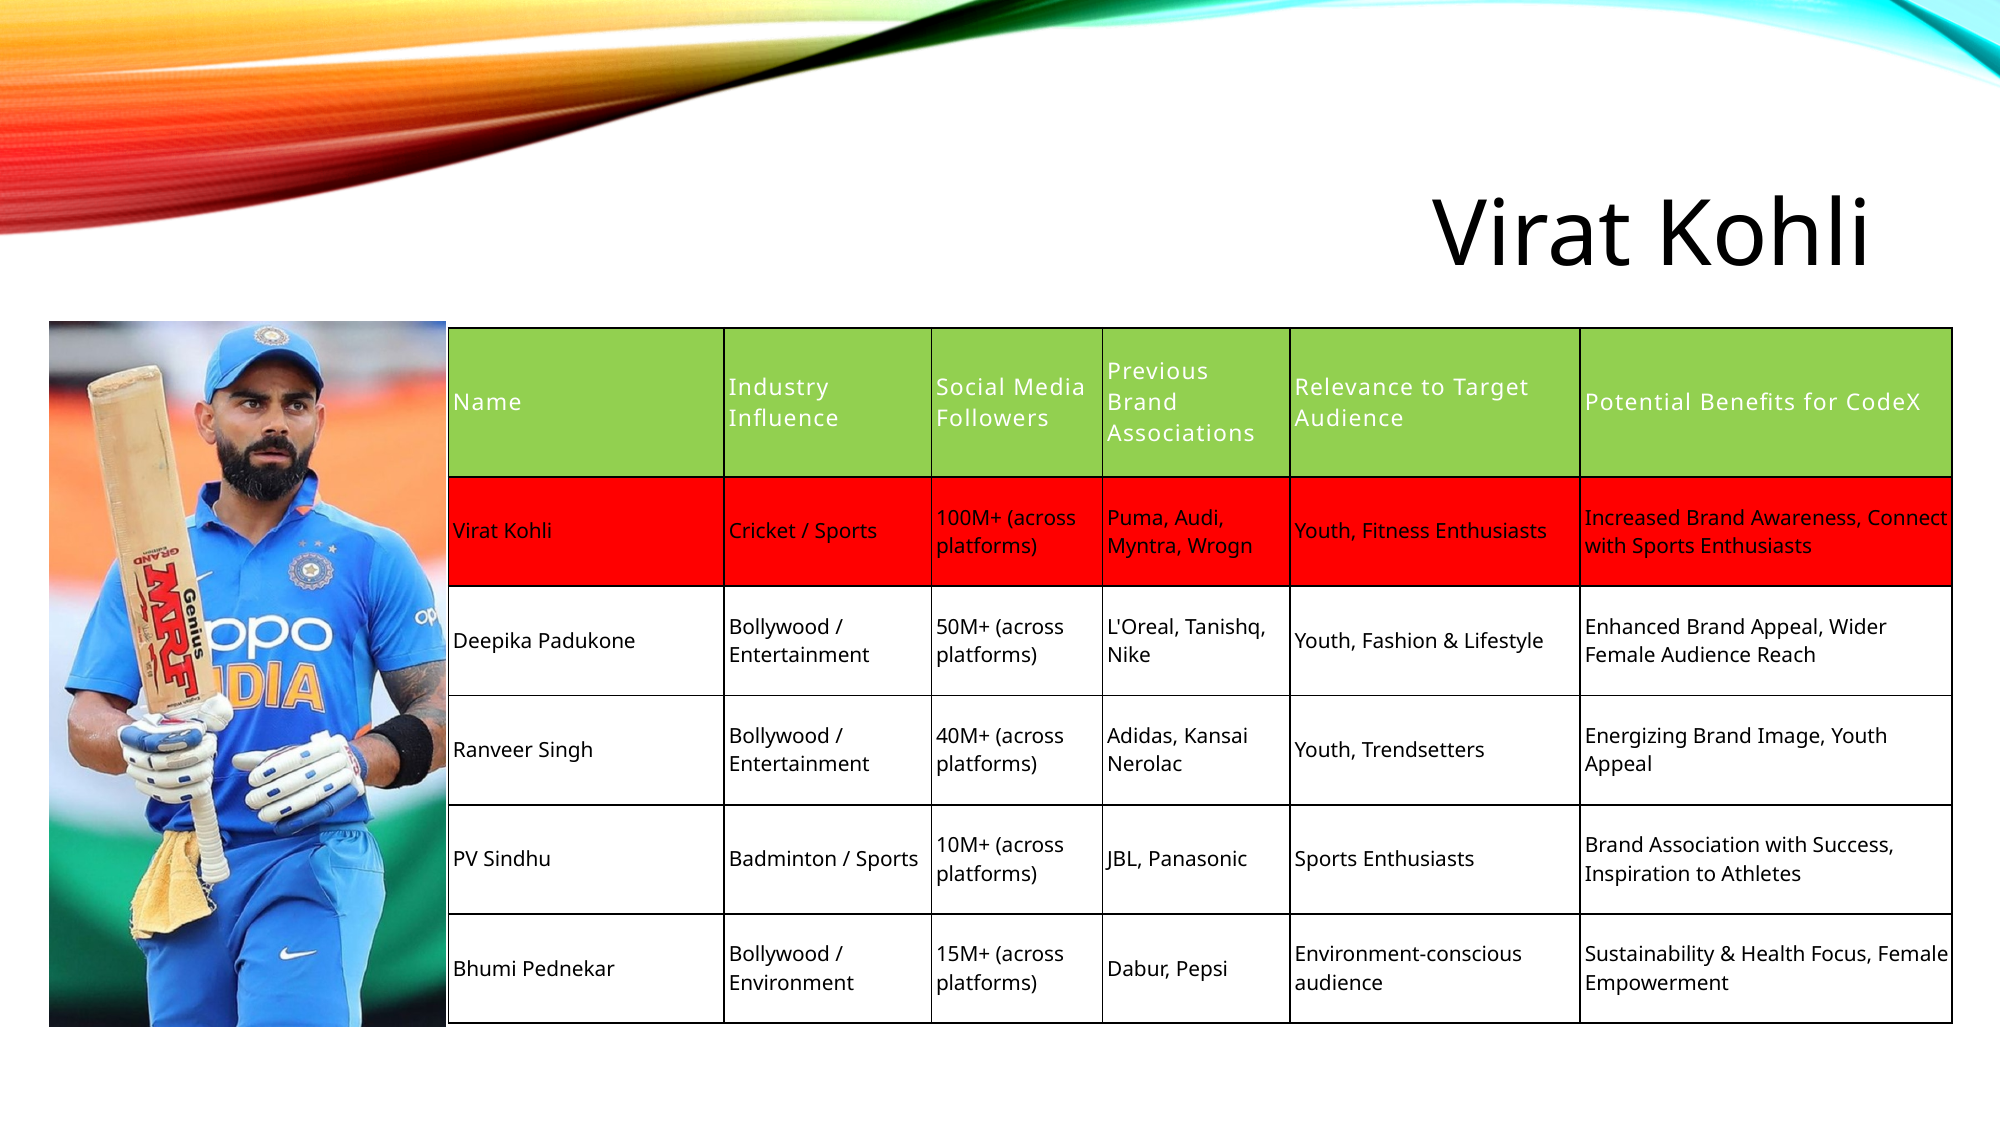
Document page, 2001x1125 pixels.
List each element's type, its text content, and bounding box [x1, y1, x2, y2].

table_cell Youth, Trendsetters [1291, 696, 1579, 804]
table_cell 50M+ (across platforms) [932, 587, 1102, 695]
table_cell L'Oreal, Tanishq, Nike [1103, 587, 1289, 695]
table_cell Energizing Brand Image, Youth Appeal [1581, 696, 1951, 804]
table_cell Environment-conscious audience [1291, 915, 1579, 1022]
table_cell 40M+ (across platforms) [932, 696, 1102, 804]
table_cell Bollywood / Environment [725, 915, 931, 1022]
table_cell Bollywood / Entertainment [725, 696, 931, 804]
table_cell Adidas, Kansai Nerolac [1103, 696, 1289, 804]
table_header Social Media Followers [932, 338, 1102, 476]
table_cell Youth, Fashion & Lifestyle [1291, 587, 1579, 695]
picture [49, 321, 446, 1027]
table_cell Sustainability & Health Focus, Female Empowerment [1581, 915, 1951, 1022]
table_cell Youth, Fitness Enthusiasts [1291, 478, 1579, 585]
table_cell Cricket / Sports [725, 478, 931, 585]
table_cell PV Sindhu [449, 806, 723, 913]
title Virat Kohli [474, 125, 1888, 338]
table_header Relevance to Target Audience [1291, 338, 1579, 476]
table_header Industry Influence [725, 338, 931, 476]
table_cell Sports Enthusiasts [1291, 806, 1579, 913]
table_cell Bhumi Pednekar [449, 915, 723, 1022]
table_header Name [449, 329, 723, 476]
table_cell Ranveer Singh [449, 696, 723, 804]
table_cell 10M+ (across platforms) [932, 806, 1102, 913]
table_header Potential Benefits for CodeX [1581, 329, 1951, 476]
table_header Previous Brand Associations [1103, 338, 1289, 476]
table_cell Bollywood / Entertainment [725, 587, 931, 695]
table_cell 100M+ (across platforms) [932, 478, 1102, 585]
table_cell Puma, Audi, Myntra, Wrogn [1103, 478, 1289, 585]
table_cell Dabur, Pepsi [1103, 915, 1289, 1022]
picture [0, 0, 2000, 237]
table_cell Badminton / Sports [725, 806, 931, 913]
table_cell Virat Kohli [449, 478, 723, 585]
table_cell Deepika Padukone [449, 587, 723, 695]
table_cell 15M+ (across platforms) [932, 915, 1102, 1022]
table_cell JBL, Panasonic [1103, 806, 1289, 913]
table_cell Increased Brand Awareness, Connect with Sports Enthusiasts [1581, 478, 1951, 585]
table_cell Brand Association with Success, Inspiration to Athletes [1581, 806, 1951, 913]
table_cell Enhanced Brand Appeal, Wider Female Audience Reach [1581, 587, 1951, 695]
